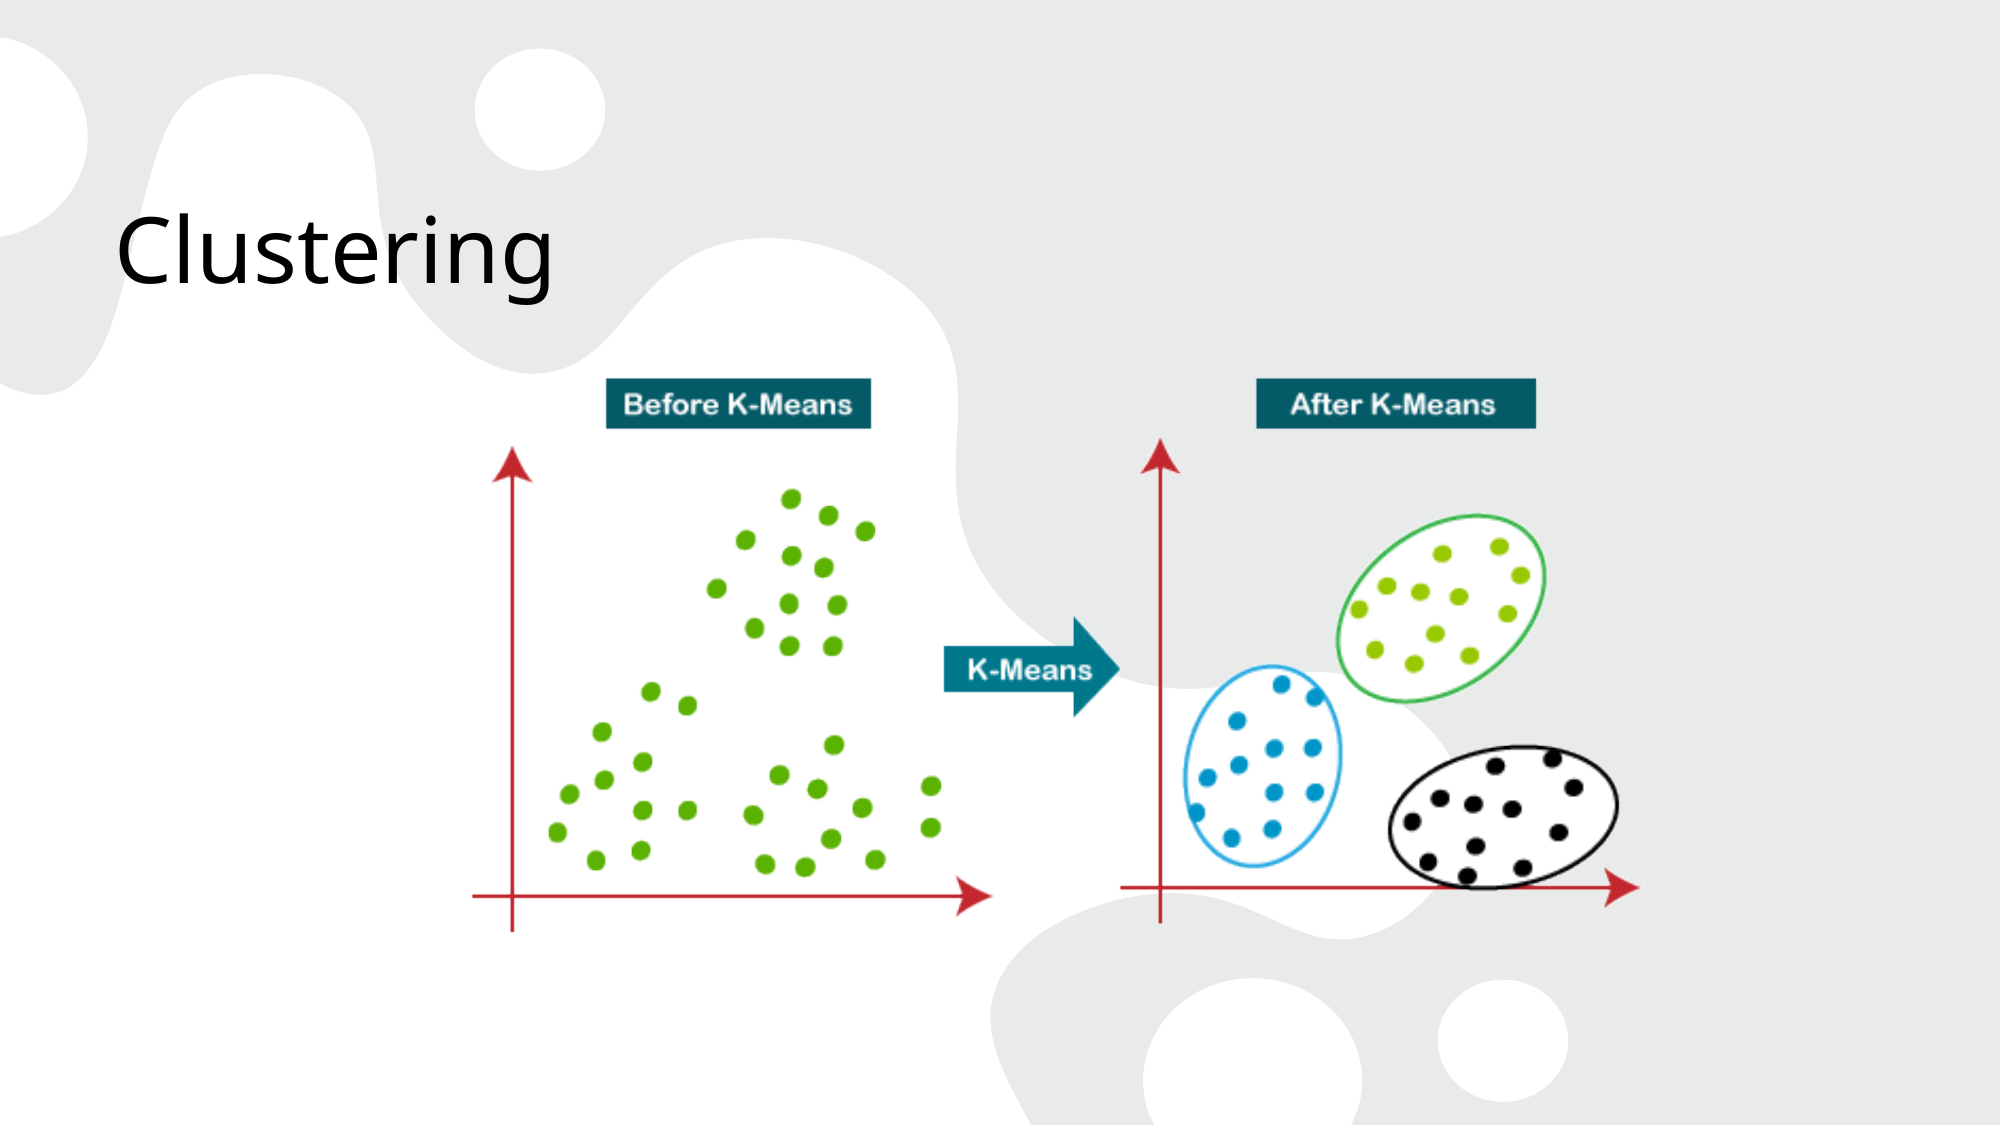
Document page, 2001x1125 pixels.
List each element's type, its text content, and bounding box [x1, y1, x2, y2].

title Clustering [99, 91, 1900, 309]
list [464, 351, 1656, 952]
